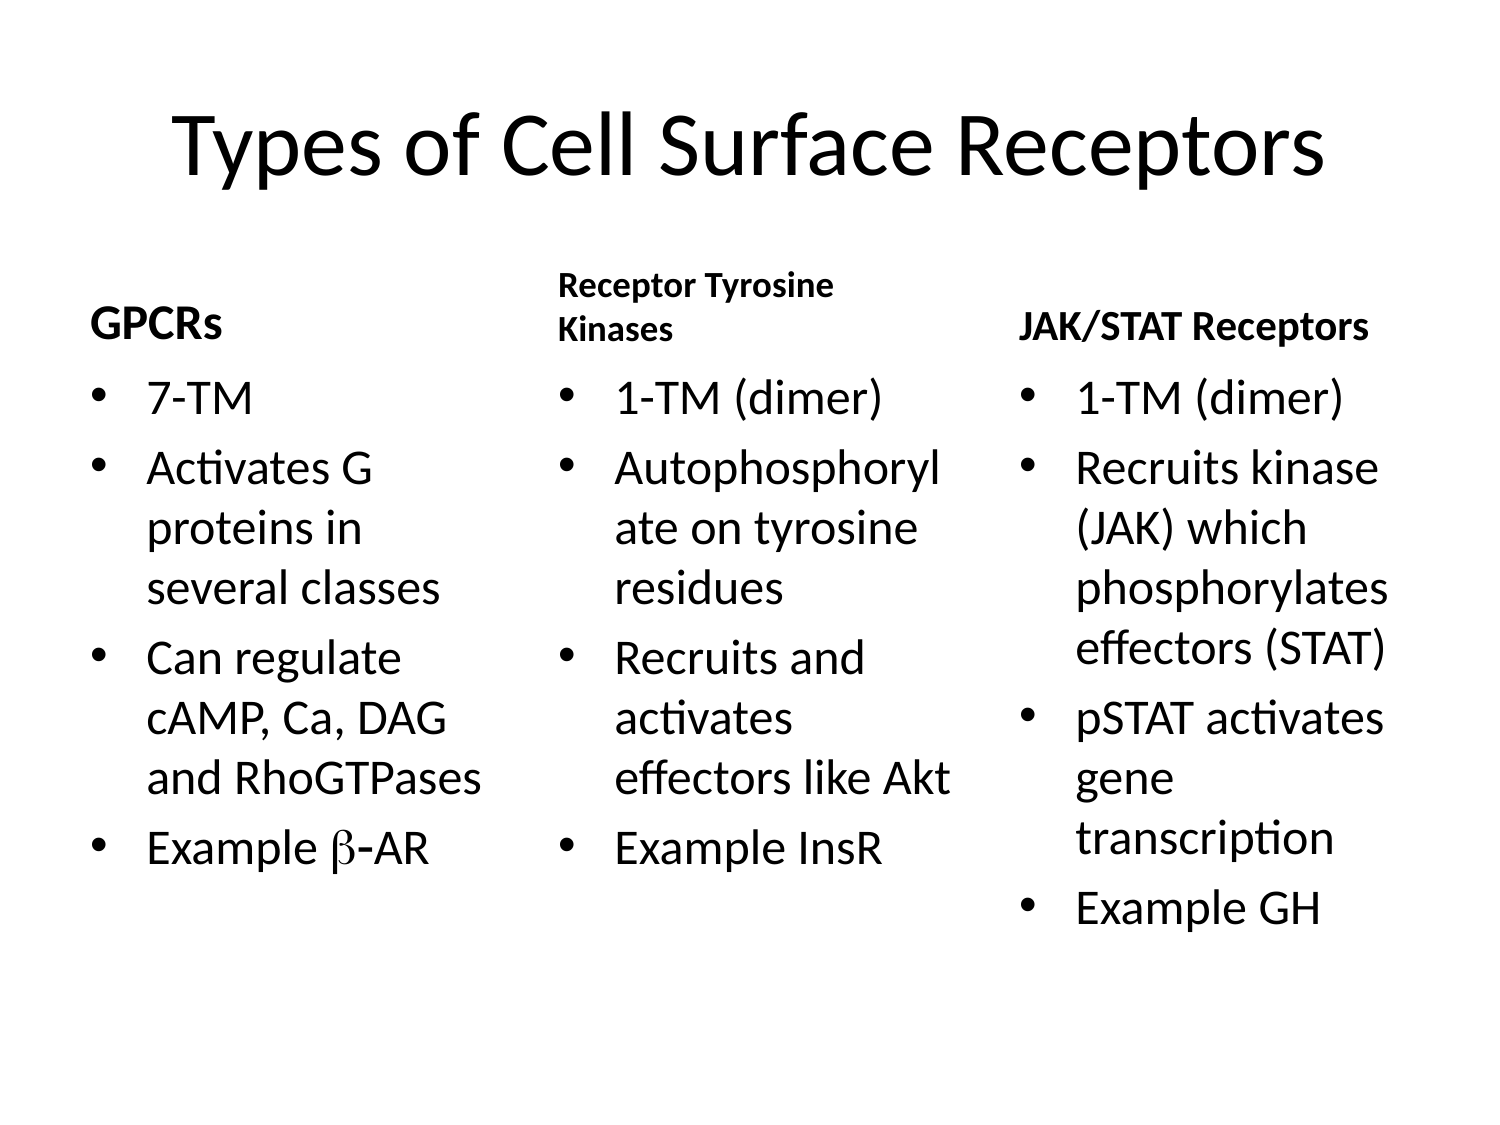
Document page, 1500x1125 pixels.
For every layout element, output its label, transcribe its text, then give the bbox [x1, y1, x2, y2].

list GPCRs [75, 251, 502, 356]
list 1-TM (dimer) Recruits kinase (JAK) which phosphorylates effectors (STAT) pSTAT activates gene transcription Example GH [1004, 356, 1432, 1005]
title Types of Cell Surface Receptors [75, 45, 1425, 233]
list 1-TM (dimer) Autophosphorylate on tyrosine residues Recruits and activates effectors like Akt Example InsR [543, 356, 971, 1005]
list Receptor Tyrosine Kinases [543, 251, 971, 356]
list 7-TM Activates G proteins in several classes Can regulate cAMP, Ca, DAG and RhoGTPases Example b-AR [75, 356, 502, 1005]
list JAK/STAT Receptors [1004, 251, 1432, 356]
